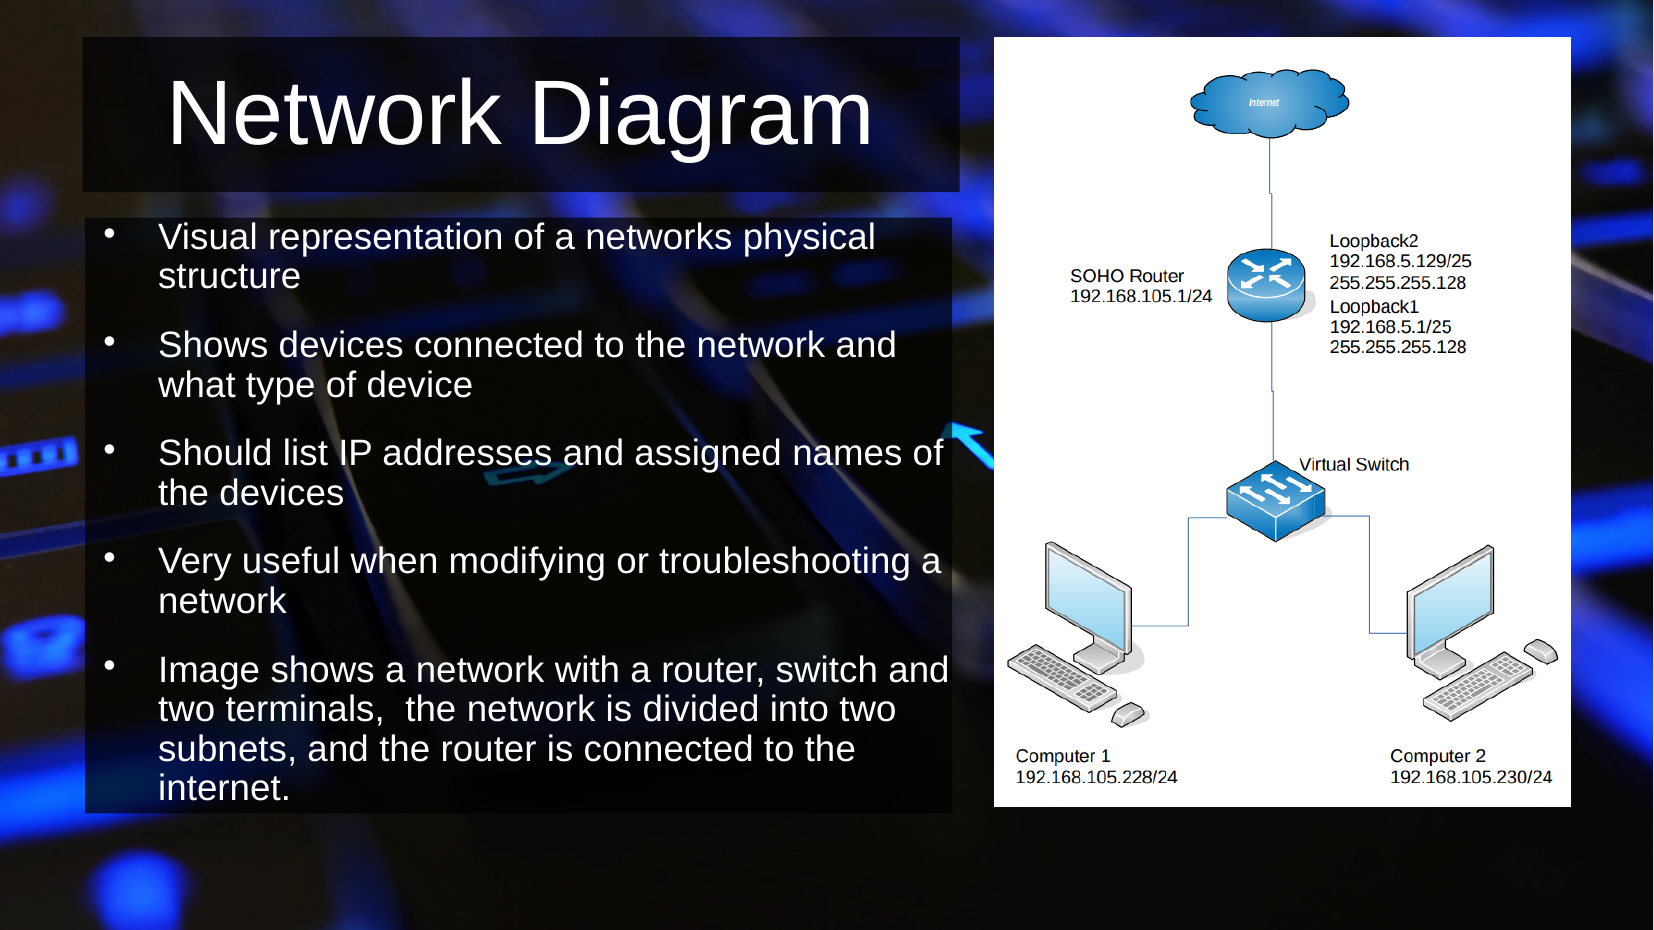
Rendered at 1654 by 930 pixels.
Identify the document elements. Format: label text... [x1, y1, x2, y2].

list Visual representation of a networks physical structure Shows devices connected to the network and what type of device Should list IP addresses and assigned names of the devices Very useful when modifying or troubleshooting a network Image shows a network with a router, switch and two terminals, the network is divided into two subnets, and the router is connected to the internet. [85, 217, 953, 814]
title Network Diagram [82, 37, 960, 193]
picture [0, 0, 1654, 930]
